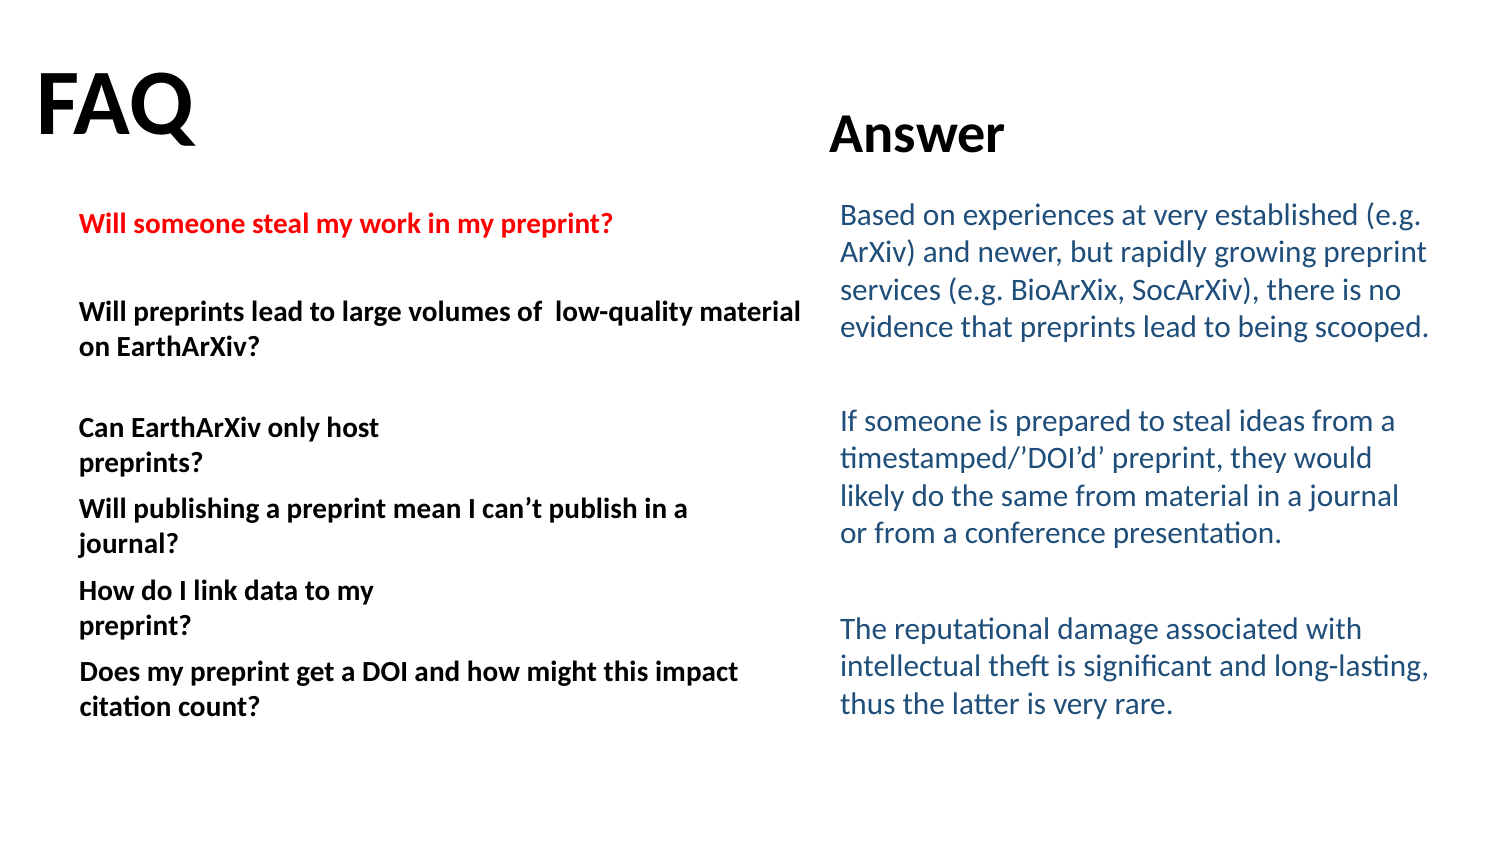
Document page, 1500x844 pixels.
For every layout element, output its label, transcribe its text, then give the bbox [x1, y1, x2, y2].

text_box Can EarthArXiv only host preprints? [67, 402, 509, 448]
text_box Will preprints lead to large volumes of low-quality material on EarthArXiv? [67, 286, 818, 367]
text_box Will publishing a preprint mean I can’t publish in a journal? [67, 484, 785, 530]
text_box Does my preprint get a DOI and how might this impact citation count? [68, 647, 819, 727]
text_box Will someone steal my work in my preprint? [67, 198, 818, 244]
text_box How do I link data to my preprint? [67, 565, 493, 611]
text_box Based on experiences at very established (e.g. ArXiv) and newer, but rapidly growing preprint services (e.g. BioArXix, SocArXiv), there is no evidence that preprints lead to being scooped. If someone is prepared to steal ideas from a timestamped/’DOI’d’ preprint, they would likely do the same from material in a journal or from a conference presentation. The reputational damage associated with intellectual theft is significant and long-lasting, thus the latter is very rare. [818, 188, 1445, 825]
text_box FAQ [25, 34, 346, 160]
text_box Answer [818, 91, 1140, 171]
